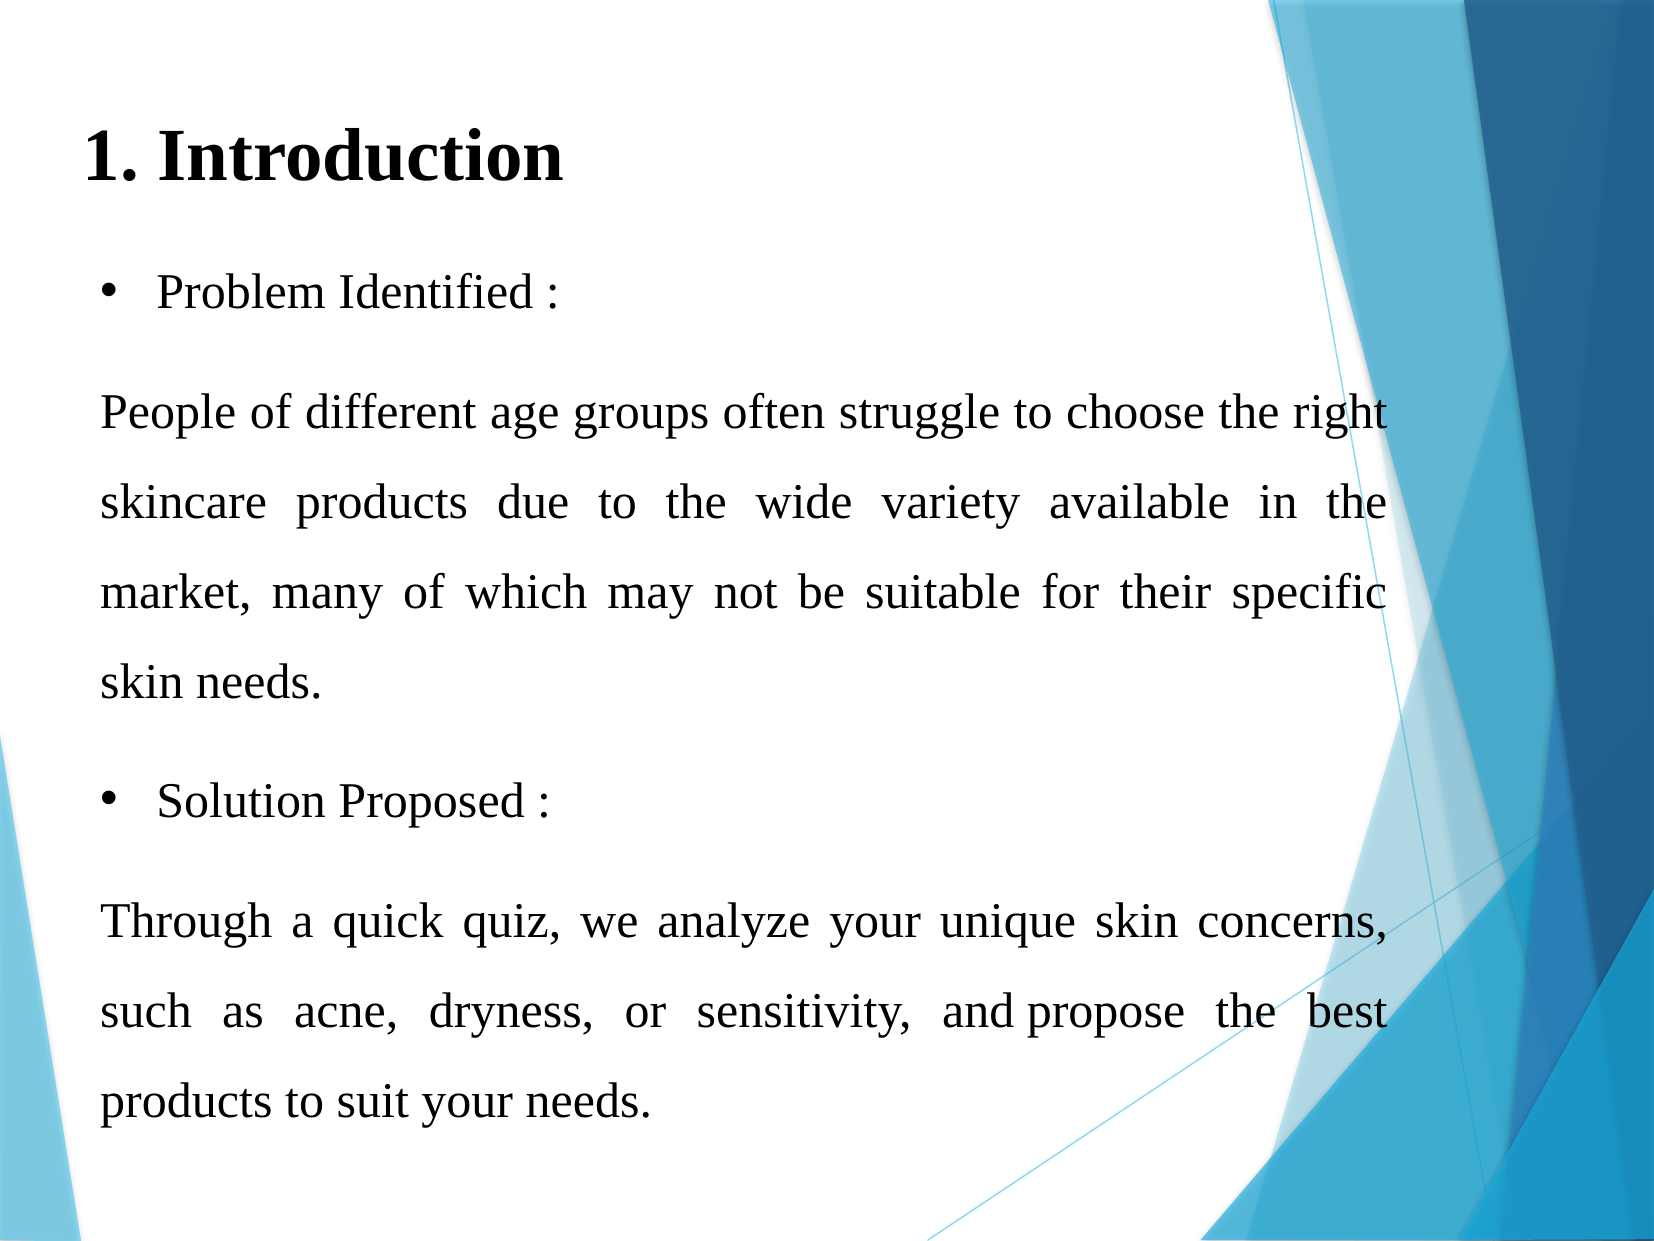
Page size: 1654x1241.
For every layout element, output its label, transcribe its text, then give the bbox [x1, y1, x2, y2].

text_box 1. Introduction [82, 49, 1571, 257]
text_box Problem Identified : People of different age groups often struggle to choose the right skincare products due to the wide variety available in the market, many of which may not be suitable for their specific skin needs. Solution Proposed : Through a quick quiz, we analyze your unique skin concerns, such as acne, dryness, or sensitivity, and propose the best products to suit your needs. [82, 135, 1389, 1054]
